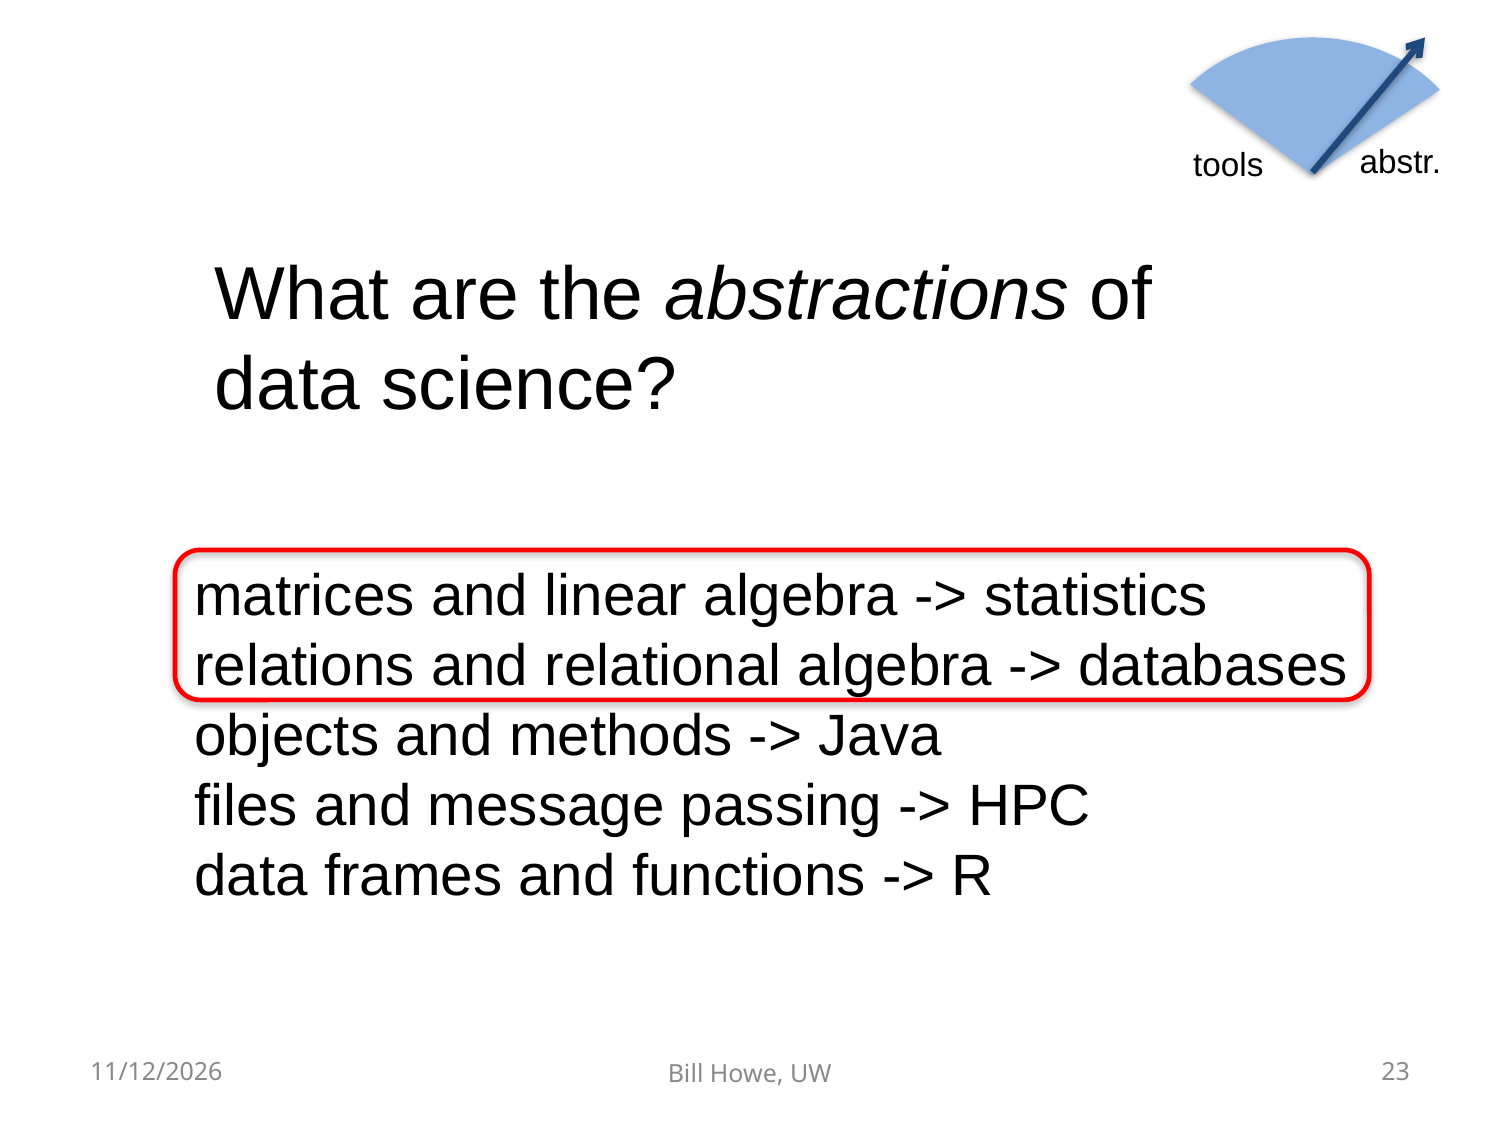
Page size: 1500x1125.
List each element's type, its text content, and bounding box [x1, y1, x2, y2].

text_box matrices and linear algebra -> statistics relations and relational algebra -> databases objects and methods -> Java files and message passing -> HPC data frames and functions -> R [179, 701, 1365, 915]
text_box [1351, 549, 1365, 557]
slide_number 23 [1074, 1042, 1425, 1103]
text_box [174, 549, 1371, 701]
footer Bill Howe, UW [512, 1042, 988, 1103]
text_box abstr. [1344, 132, 1488, 188]
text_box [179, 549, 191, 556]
text_box [1429, 78, 1441, 99]
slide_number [75, 1042, 425, 1103]
text_box [1189, 36, 1311, 136]
text_box tools [1178, 136, 1329, 191]
text_box What are the abstractions of data science? [200, 237, 1225, 433]
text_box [1312, 37, 1426, 173]
